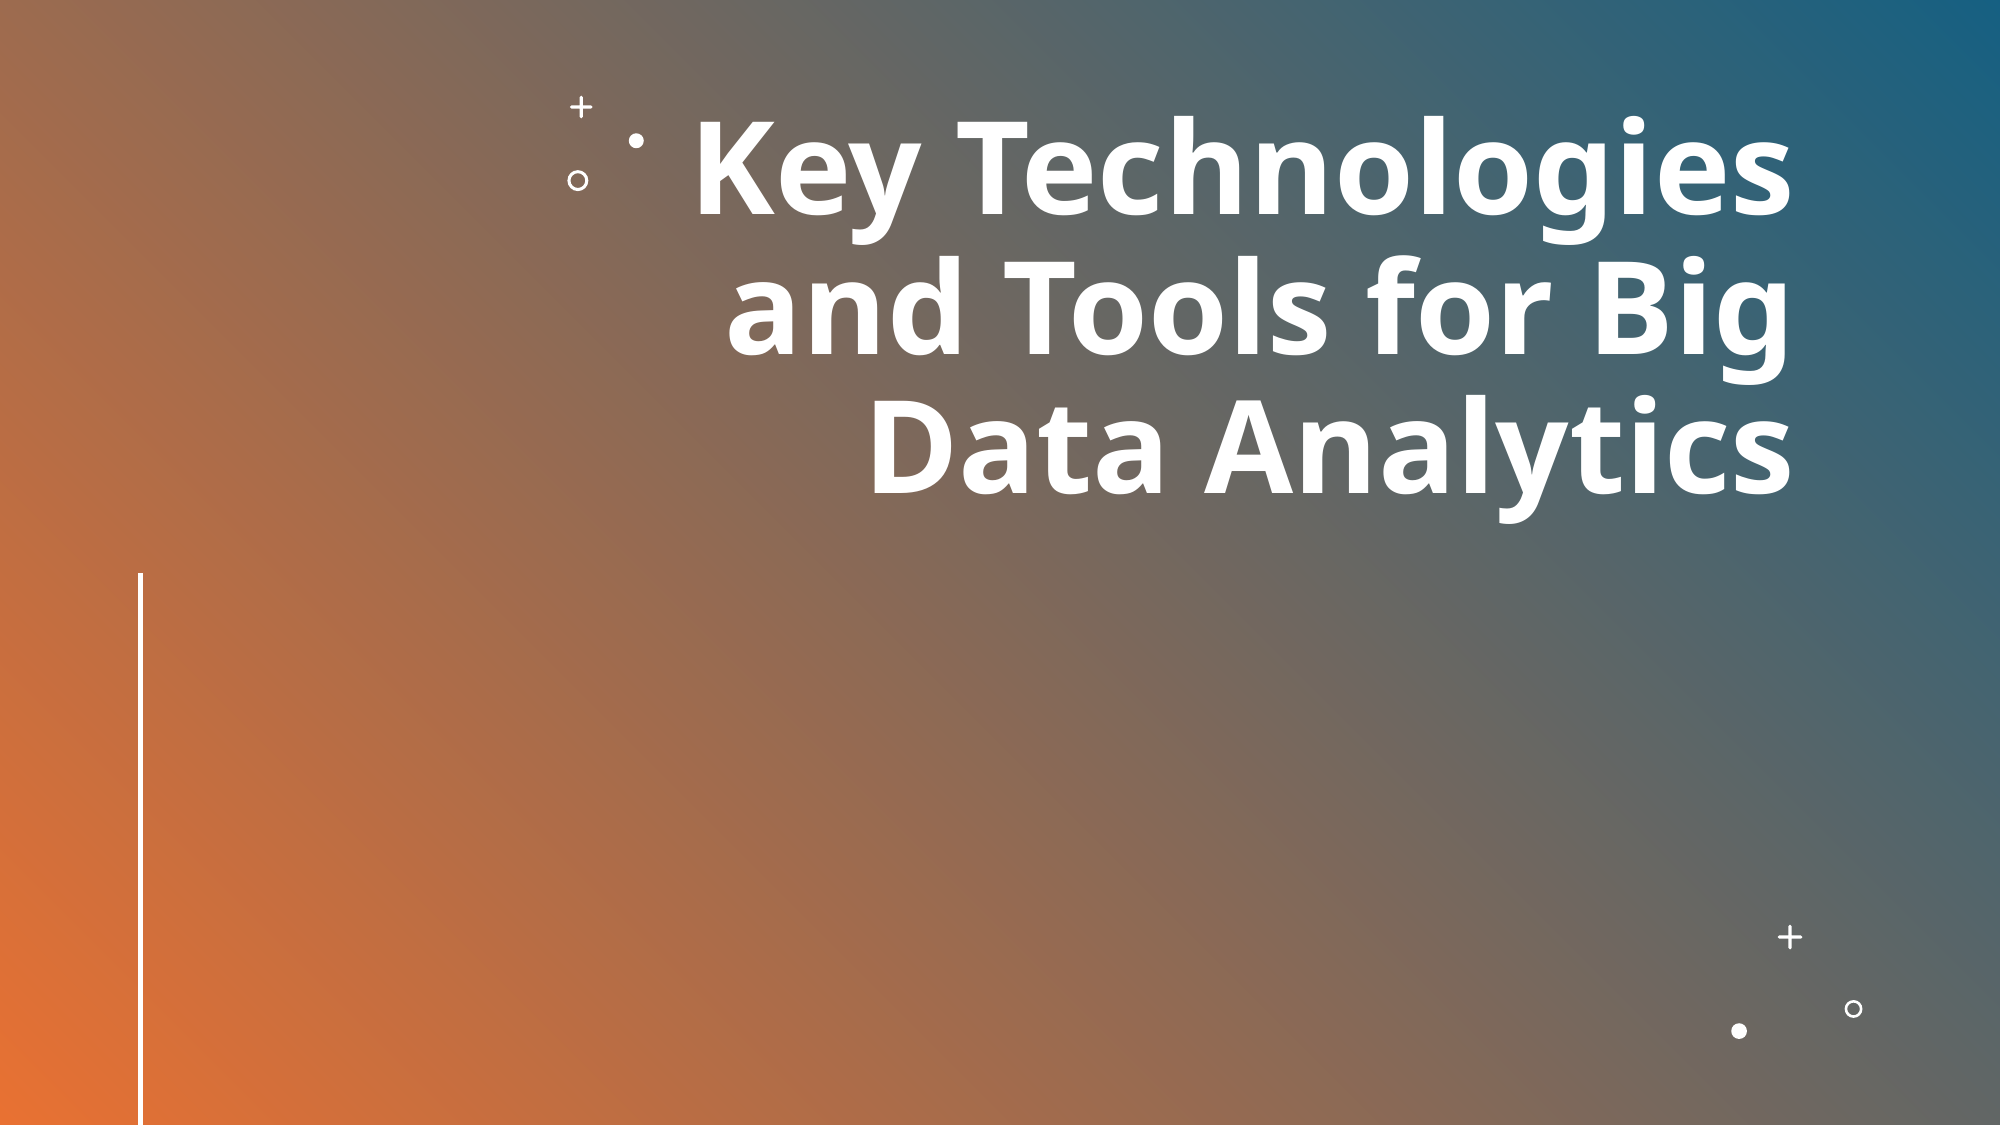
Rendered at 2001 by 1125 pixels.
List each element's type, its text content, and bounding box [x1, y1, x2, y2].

text_box [628, 133, 644, 149]
text_box [0, 0, 2000, 1125]
text_box [569, 95, 593, 119]
title Key Technologies and Tools for Big Data Analytics [636, 95, 1812, 779]
text_box [1731, 1023, 1747, 1039]
text_box [1777, 924, 1803, 950]
text_box [1844, 1000, 1863, 1018]
text_box [567, 170, 589, 192]
